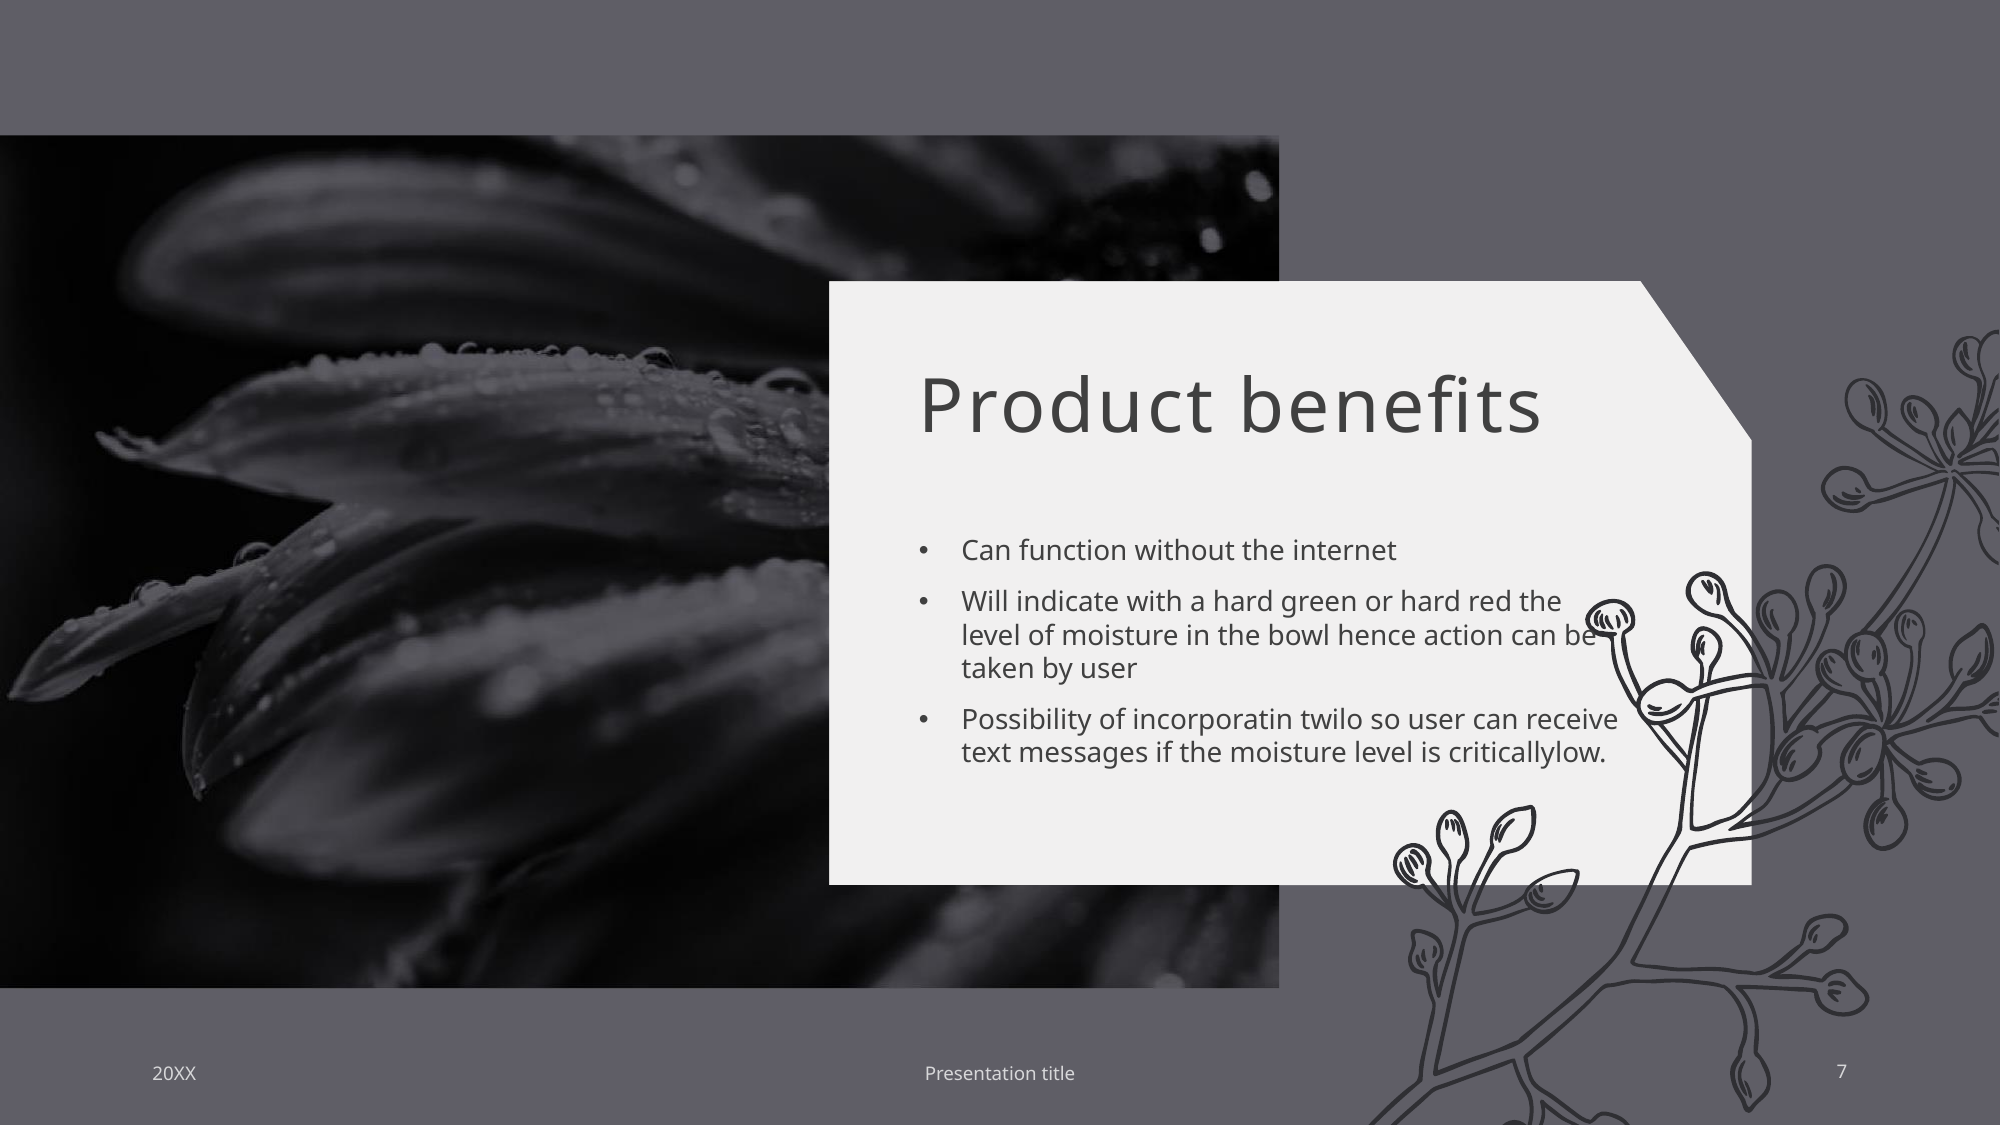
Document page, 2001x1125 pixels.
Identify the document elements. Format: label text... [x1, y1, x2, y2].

footer Presentation title [662, 1042, 1338, 1103]
slide_number 20XX [137, 1042, 588, 1103]
picture [0, 135, 1280, 990]
slide_number 7 [1412, 1042, 1863, 1103]
title Product benefits [1280, 359, 1638, 487]
list Can function without the internet Will indicate with a hard green or hard red the level of moisture in the bowl hence action can be taken by user Possibility of incorporatin twilo so user can receive text messages if the moisture level is criticallylow. [1280, 525, 1638, 813]
